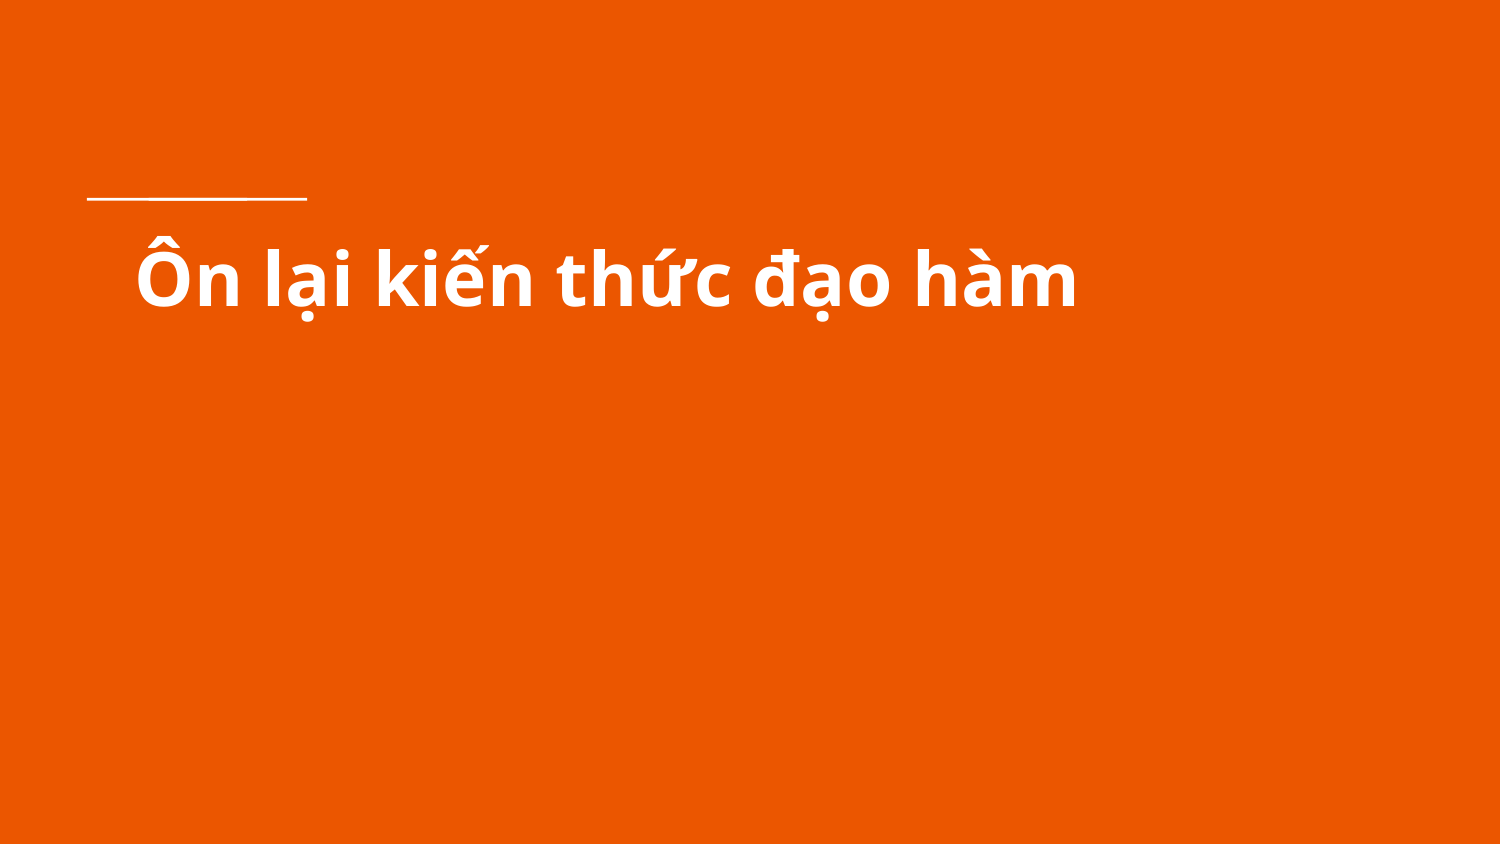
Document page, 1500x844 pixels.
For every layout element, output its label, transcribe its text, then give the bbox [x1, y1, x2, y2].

title Ôn lại kiến thức đạo hàm [119, 216, 1381, 466]
